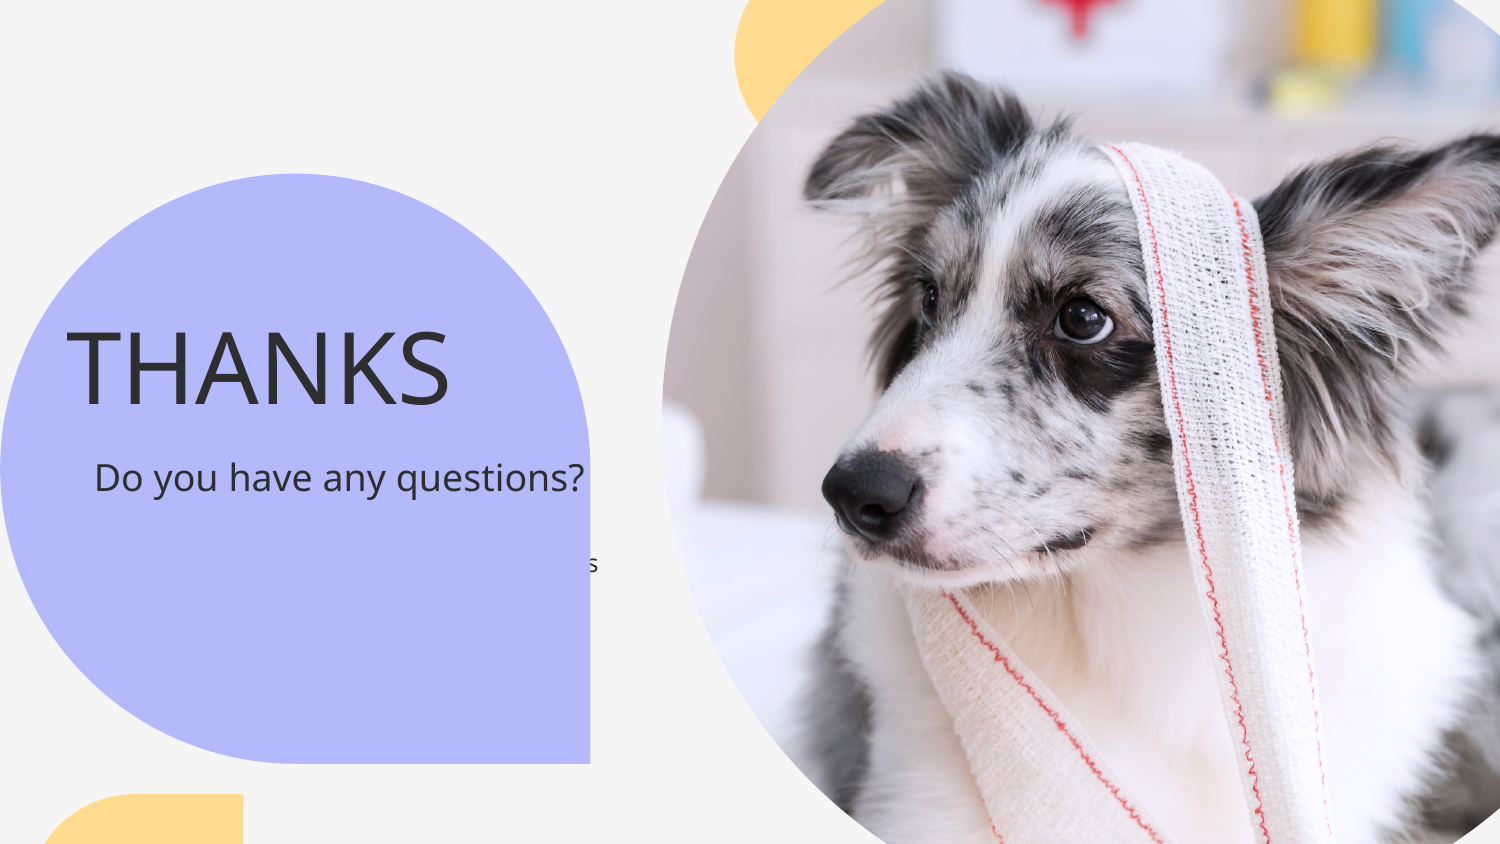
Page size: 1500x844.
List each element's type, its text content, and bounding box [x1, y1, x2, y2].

title THANKS [51, 255, 570, 440]
subtitle Do you have any questions? [78, 439, 619, 662]
text_box [91, 173, 499, 255]
text_box [0, 303, 591, 764]
picture [661, 0, 1500, 844]
